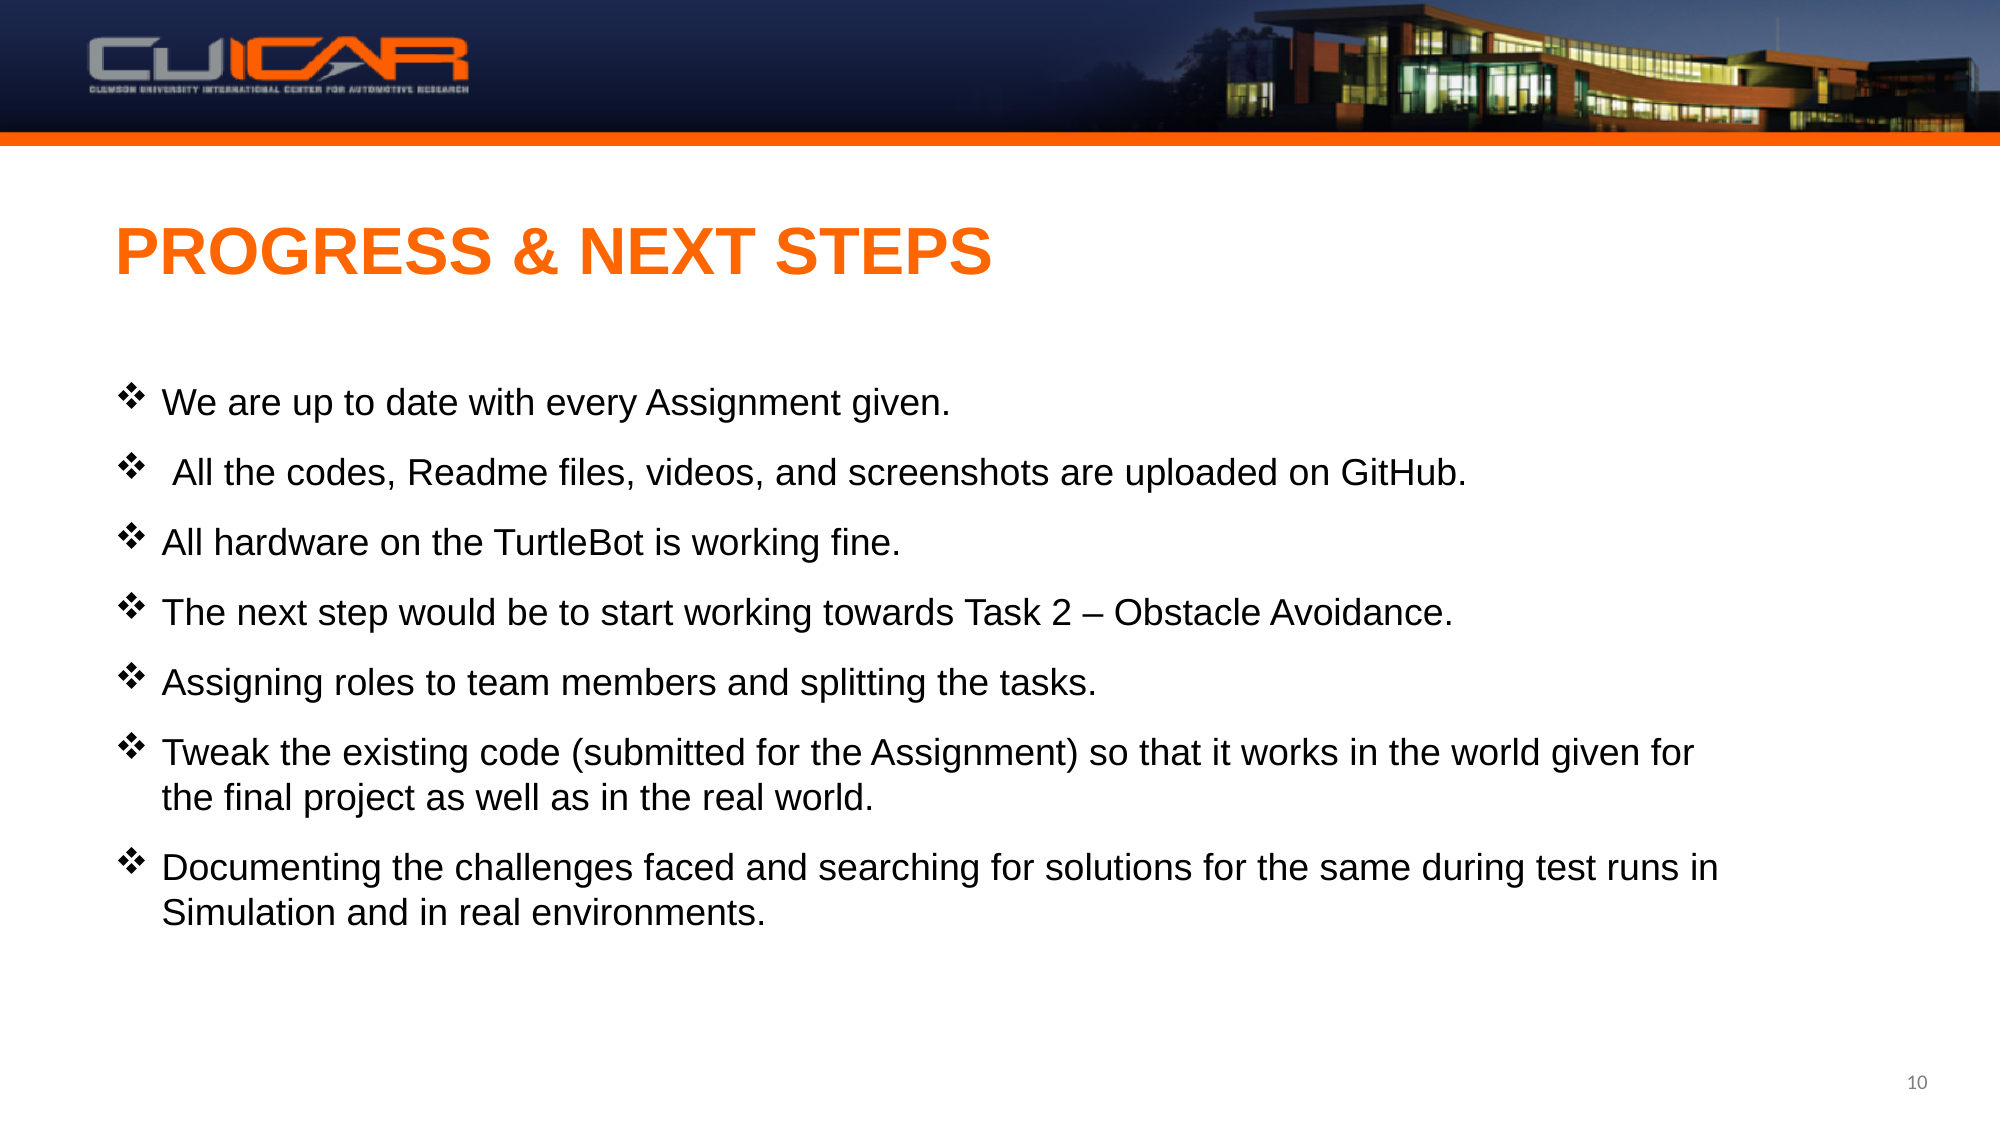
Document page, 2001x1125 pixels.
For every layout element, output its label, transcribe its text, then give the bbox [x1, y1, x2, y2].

text_box We are up to date with every Assignment given. All the codes, Readme files, videos, and screenshots are uploaded on GitHub. All hardware on the TurtleBot is working fine. The next step would be to start working towards Task 2 – Obstacle Avoidance. Assigning roles to team members and splitting the tasks. Tweak the existing code (submitted for the Assignment) so that it works in the world given for the final project as well as in the real world. Documenting the challenges faced and searching for solutions for the same during test runs in Simulation and in real environments. [99, 370, 1755, 1125]
title PROGRESS & NEXT STEPS [99, 174, 1900, 320]
picture [0, 0, 2000, 146]
